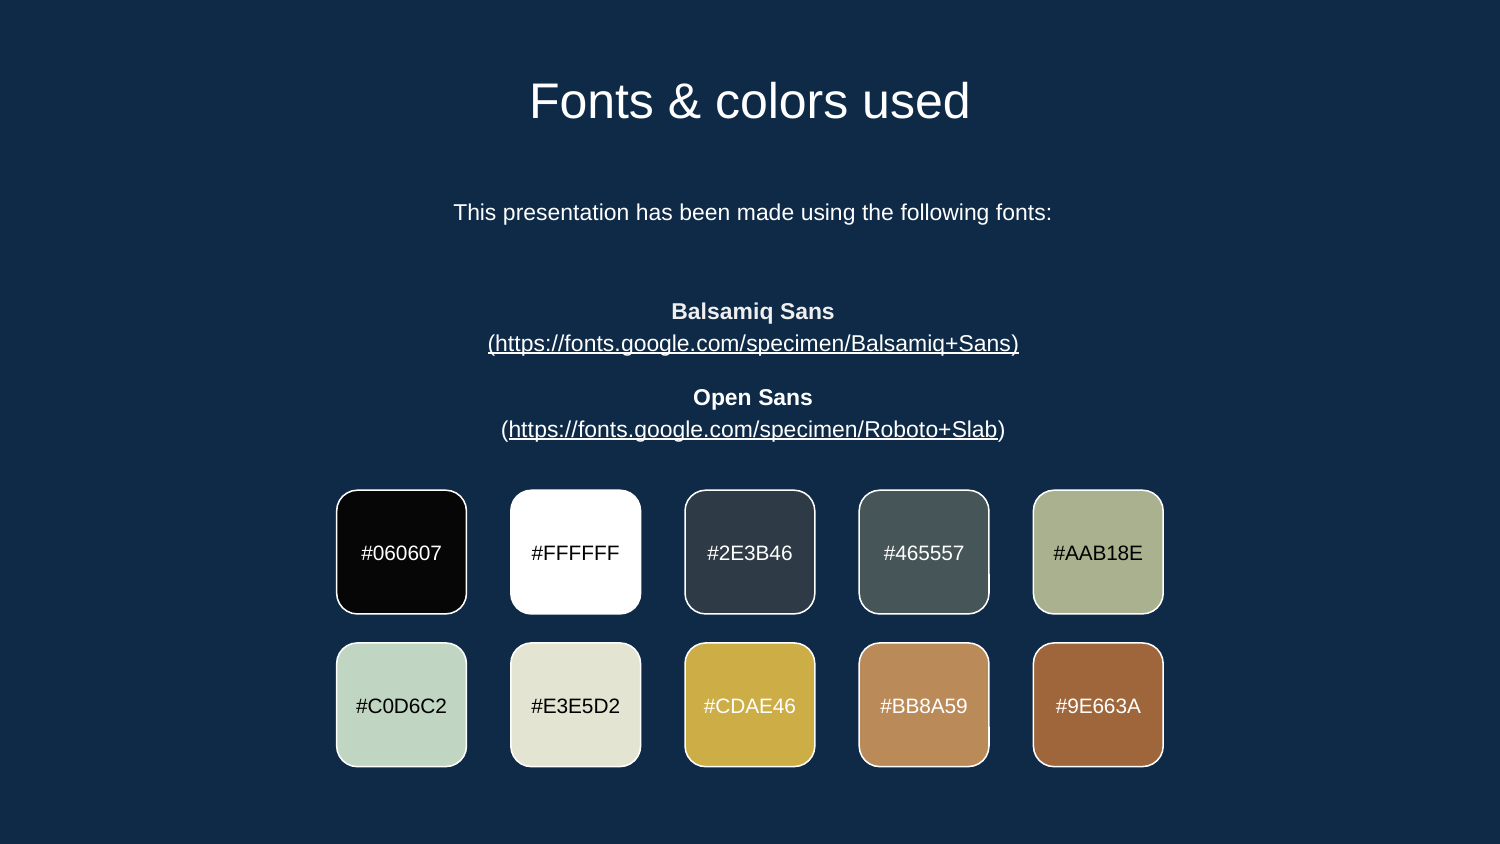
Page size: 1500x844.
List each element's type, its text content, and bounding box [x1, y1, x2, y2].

text_box [859, 589, 989, 614]
text_box [510, 741, 641, 767]
text_box [685, 589, 815, 614]
text_box [336, 589, 467, 614]
text_box This presentation has been made using the following fonts: [175, 178, 1332, 251]
text_box #CDAE46 [685, 668, 815, 741]
text_box [1033, 642, 1164, 668]
text_box #060607 [336, 515, 467, 589]
text_box [510, 490, 641, 515]
text_box [1033, 589, 1164, 614]
text_box [336, 490, 467, 515]
text_box [685, 642, 815, 668]
text_box [1033, 741, 1164, 767]
text_box [859, 642, 989, 668]
text_box #2E3B46 [685, 515, 815, 589]
text_box [510, 642, 641, 668]
text_box #BB8A59 [859, 668, 989, 741]
text_box [859, 490, 989, 515]
text_box #FFFFFF [510, 515, 641, 589]
text_box [336, 741, 467, 767]
text_box [336, 642, 467, 668]
text_box #9E663A [1033, 668, 1164, 741]
text_box Balsamiq Sans (https://fonts.google.com/specimen/Balsamiq+Sans) Open Sans (https://fonts.google.com/specimen/Roboto+Slab) [175, 264, 1332, 470]
text_box #465557 [859, 515, 989, 589]
text_box [1033, 490, 1164, 515]
text_box [859, 741, 989, 767]
text_box [510, 589, 641, 614]
text_box #E3E5D2 [510, 668, 641, 741]
text_box #C0D6C2 [336, 668, 467, 741]
text_box [685, 741, 815, 767]
text_box #AAB18E [1033, 515, 1164, 589]
text_box [685, 490, 815, 515]
title Fonts & colors used [171, 53, 1328, 133]
